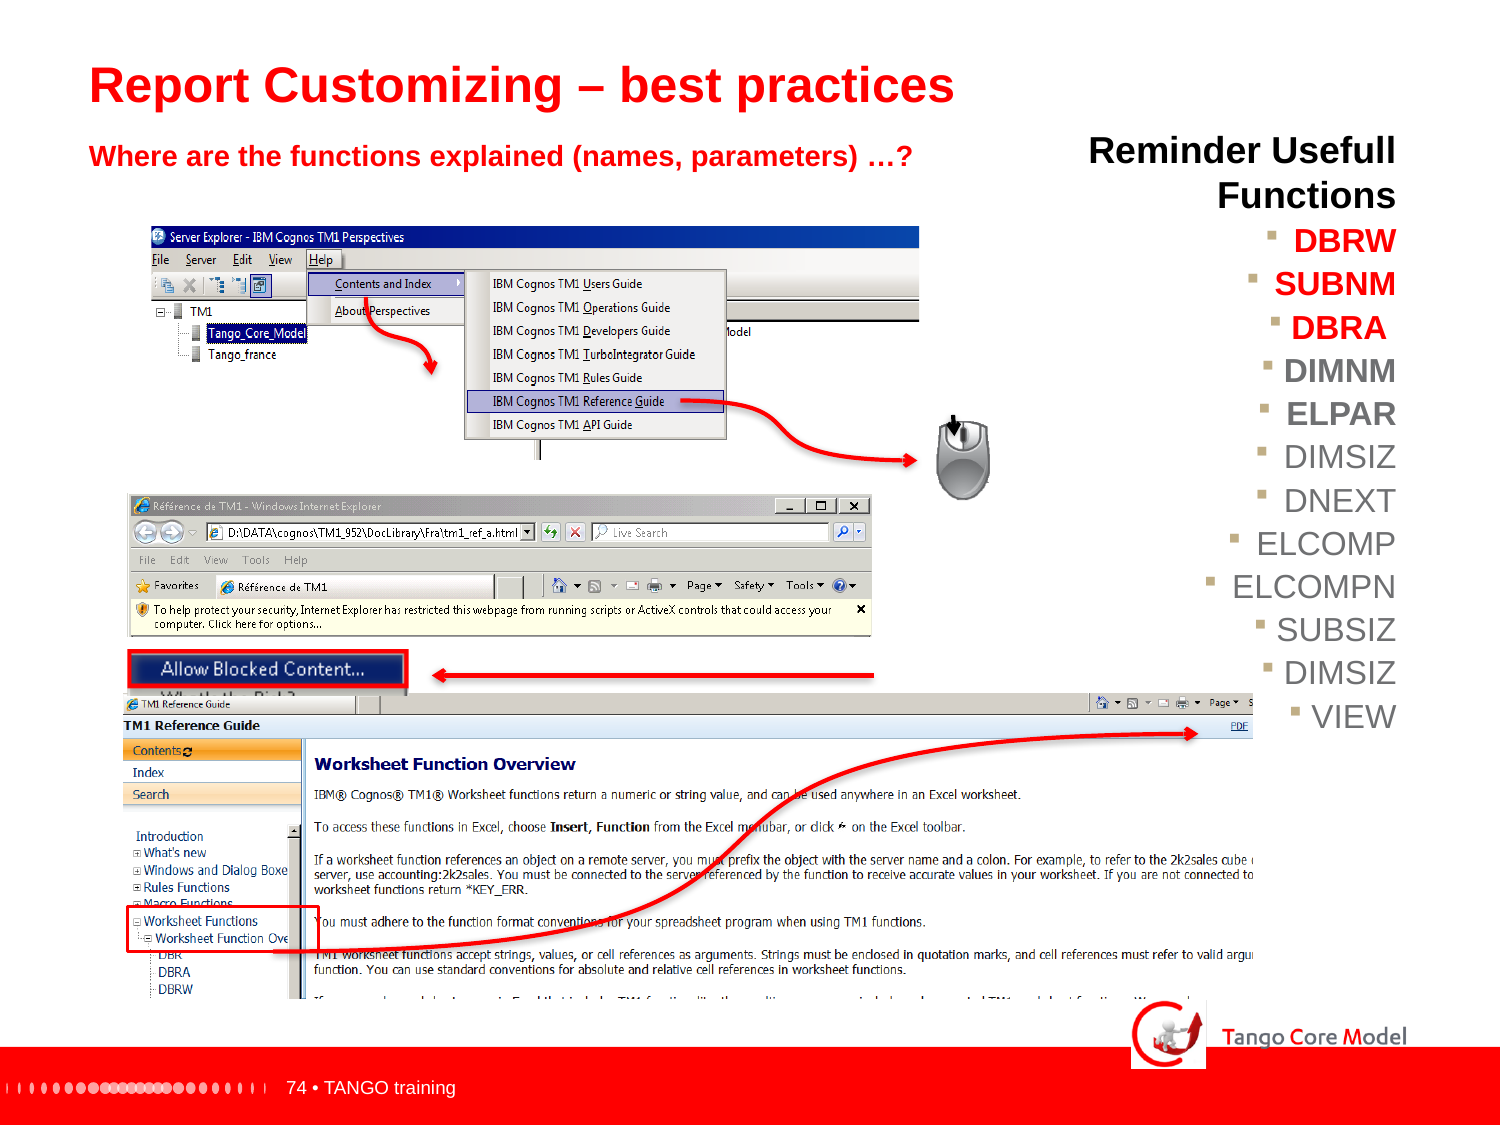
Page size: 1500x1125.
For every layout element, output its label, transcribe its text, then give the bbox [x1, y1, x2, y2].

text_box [359, 302, 439, 370]
text_box TANGO training [318, 1051, 810, 1123]
picture [151, 226, 920, 460]
text_box Report Customizing – best practices Where are the functions explained (names, parameters) …? [88, 52, 1412, 216]
text_box 74 • [273, 1051, 318, 1123]
text_box Reminder Usefull Functions DBRW SUBNM DBRA DIMNM ELPAR DIMSIZ DNEXT ELCOMP ELCOMPN SUBSIZ DIMSIZ VIEW [1069, 118, 1412, 829]
picture [122, 649, 1254, 999]
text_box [917, 414, 1009, 507]
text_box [680, 400, 918, 461]
picture [127, 493, 872, 637]
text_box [272, 733, 1199, 952]
picture [1131, 1000, 1432, 1069]
